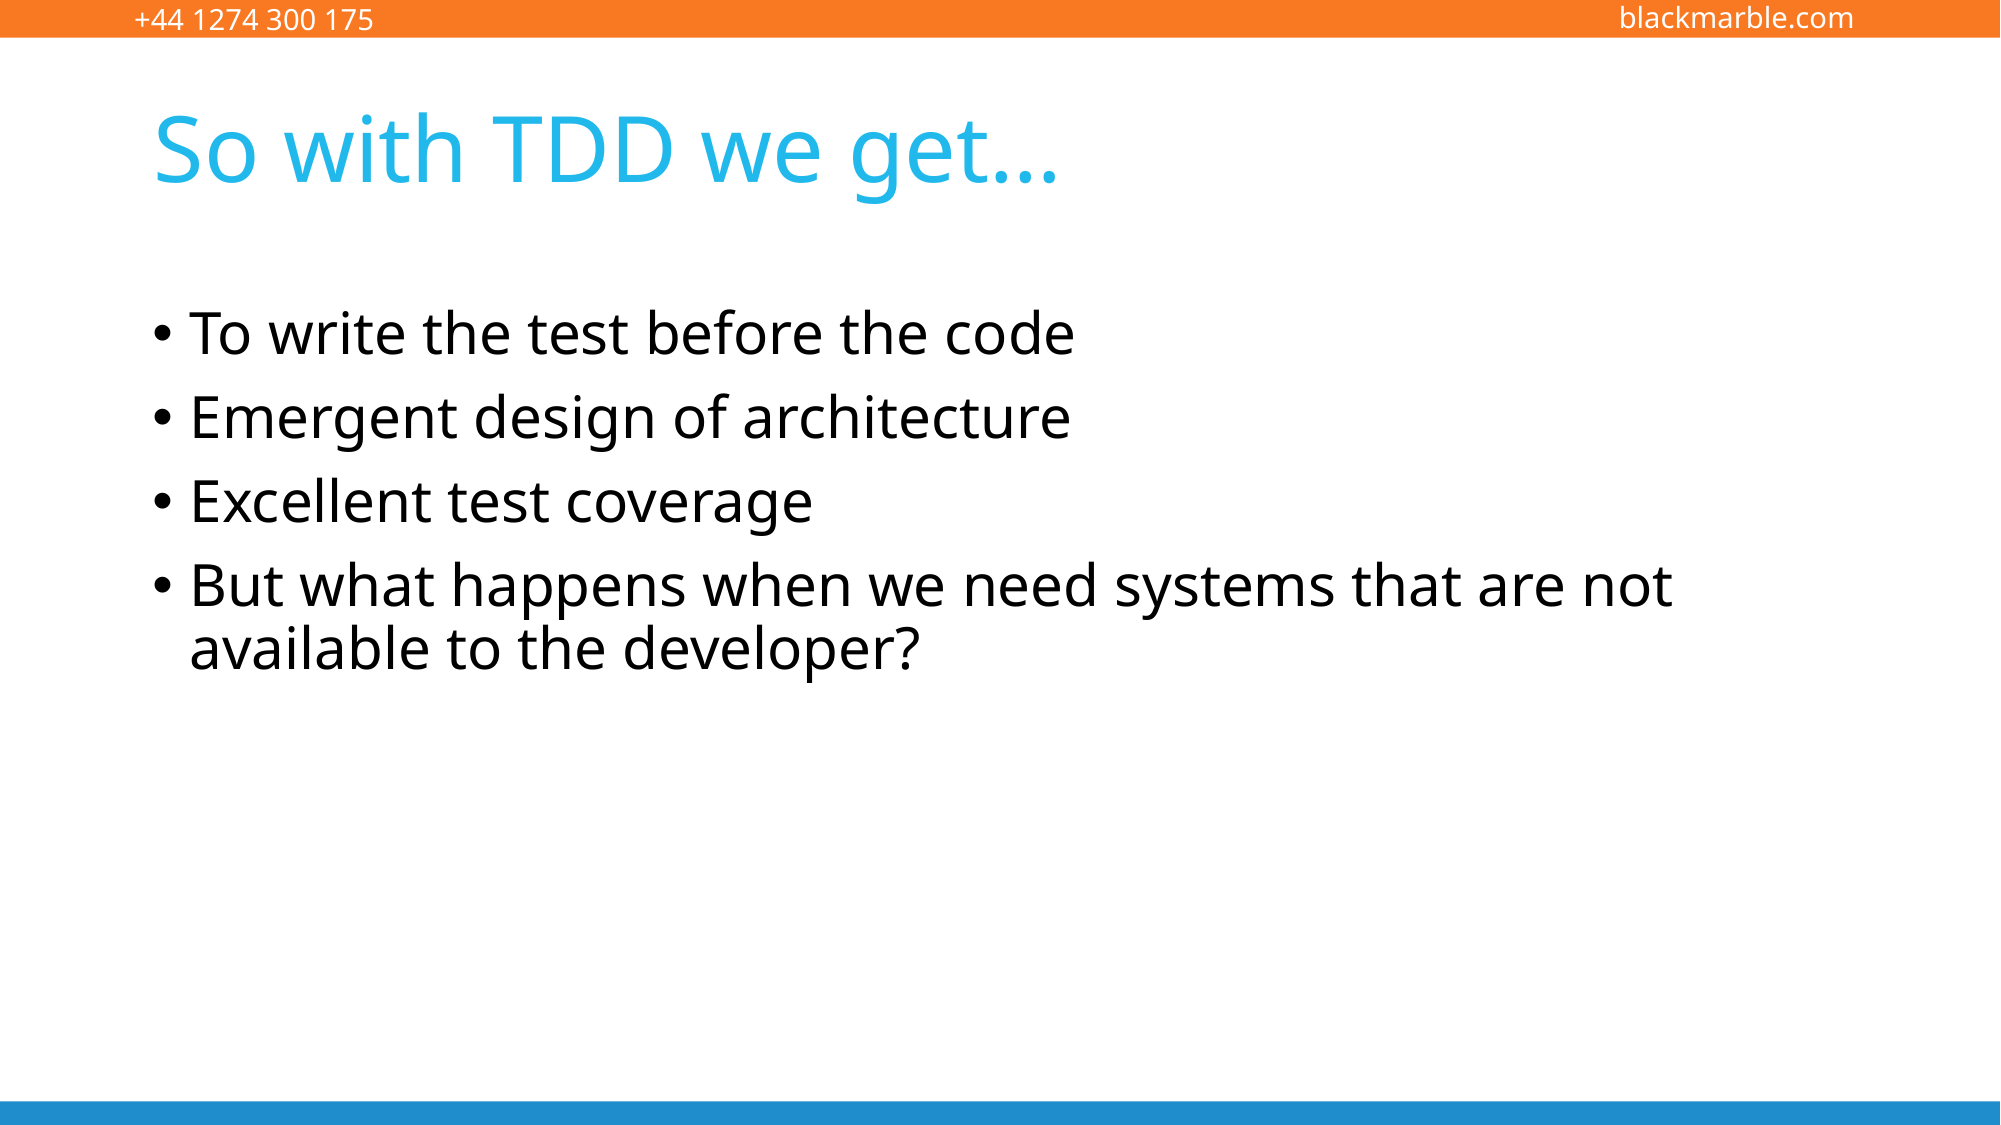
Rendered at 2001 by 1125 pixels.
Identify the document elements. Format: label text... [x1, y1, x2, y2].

list To write the test before the code Emergent design of architecture Excellent test coverage But what happens when we need systems that are not available to the developer? [137, 297, 1863, 1051]
title So with TDD we get… [139, 95, 1863, 283]
